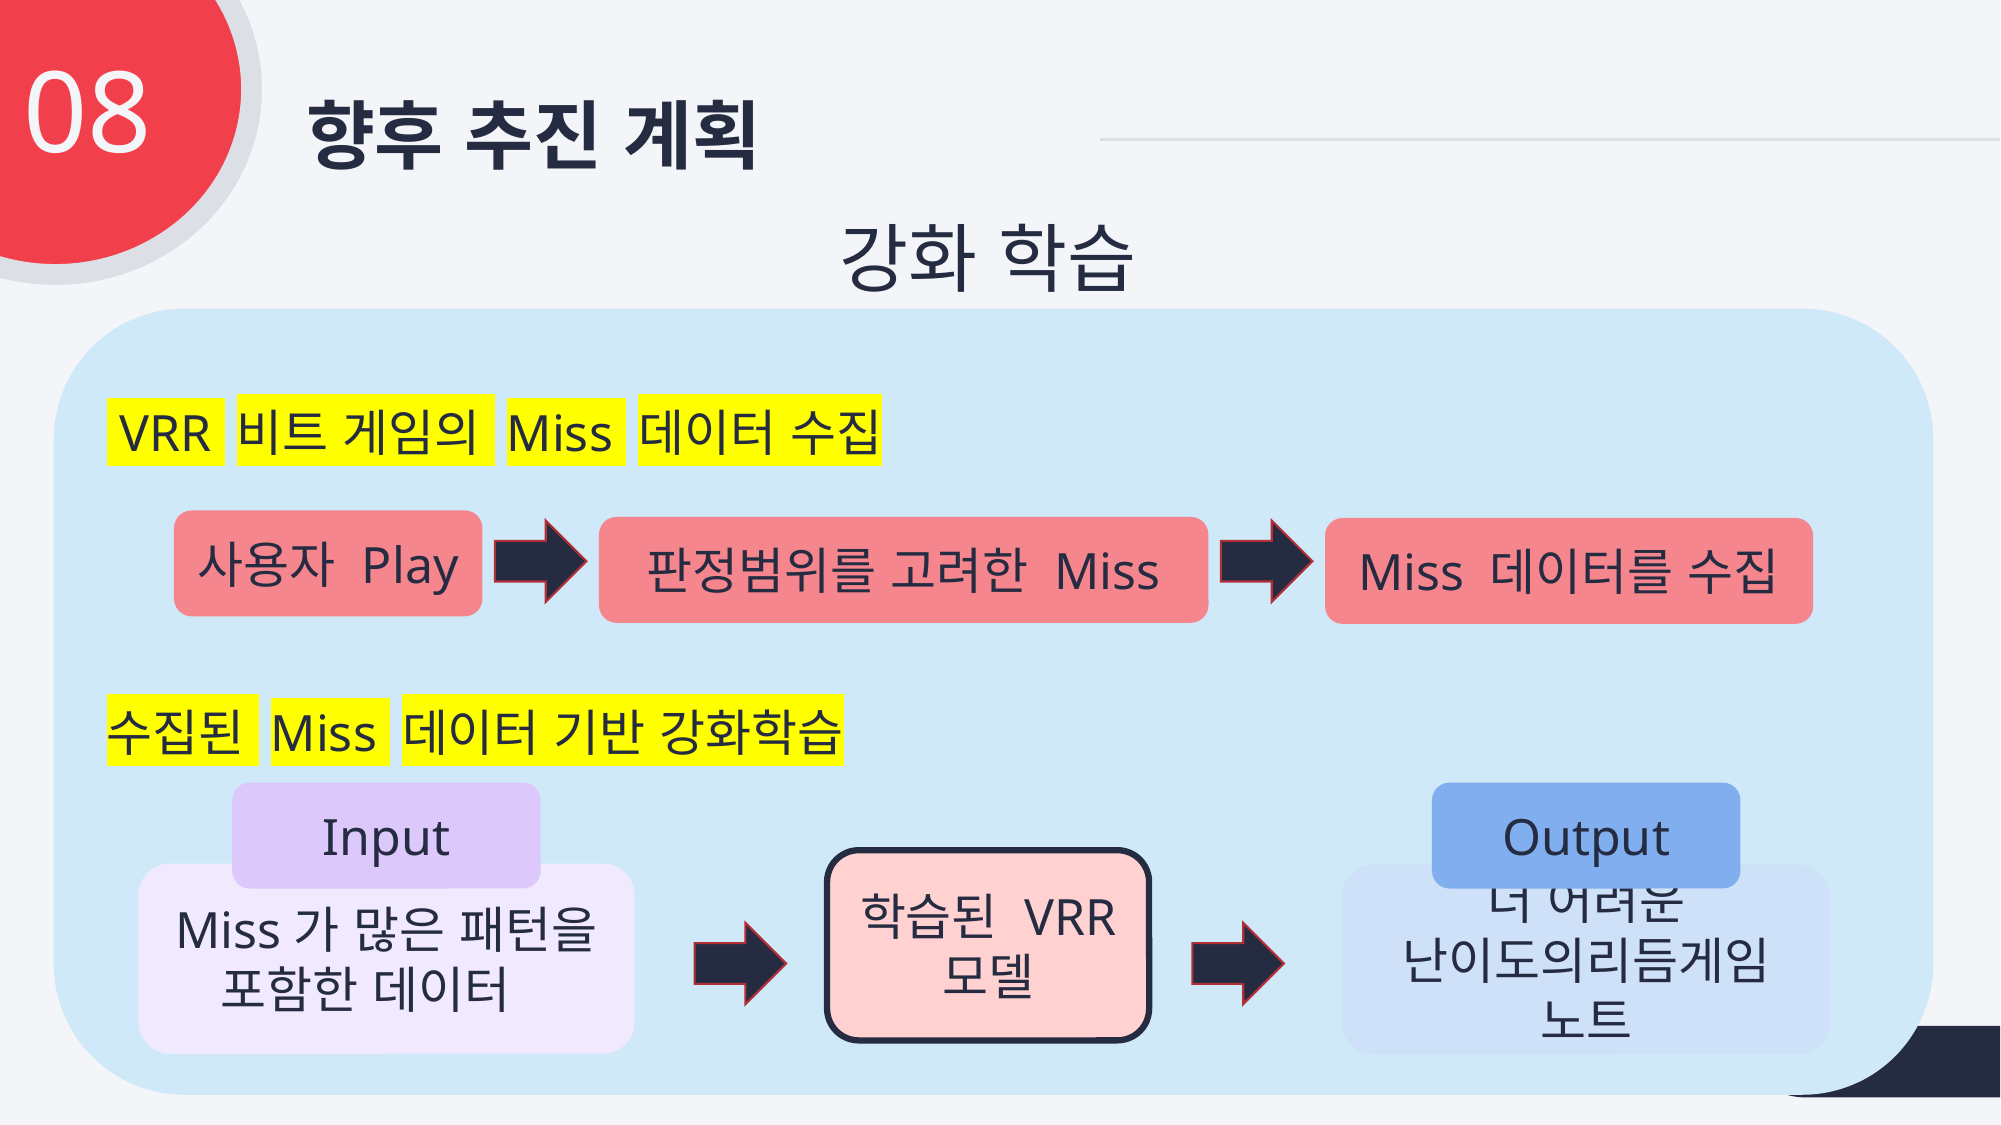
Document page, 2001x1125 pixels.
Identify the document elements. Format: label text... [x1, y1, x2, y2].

text_box [493, 518, 588, 605]
text_box VRR 비트 게임의 Miss 데이터 수집 수집된 Miss 데이터 기반 강화학습 [52, 307, 1935, 1096]
text_box 더 어려운 난이도의리듬게임 노트 [1341, 863, 1832, 1056]
text_box Output [1430, 781, 1742, 890]
text_box 판정범위를 고려한 Miss [597, 515, 1210, 624]
text_box Miss 데이터를 수집 [1323, 516, 1815, 625]
title 향후 추진 계획 [290, 89, 1100, 191]
text_box 사용자 Play [172, 509, 484, 618]
text_box Input [231, 781, 542, 890]
text_box Miss가 많은 패턴을 포함한 데이터 [137, 862, 636, 1055]
text_box [693, 920, 788, 1007]
text_box [1219, 518, 1314, 605]
text_box 학습된 VRR 모델 [826, 849, 1151, 1042]
list 08 [0, 47, 167, 186]
slide_number 34 [1838, 1031, 1984, 1092]
text_box [1191, 920, 1286, 1007]
text_box 강화 학습 [721, 204, 1255, 310]
